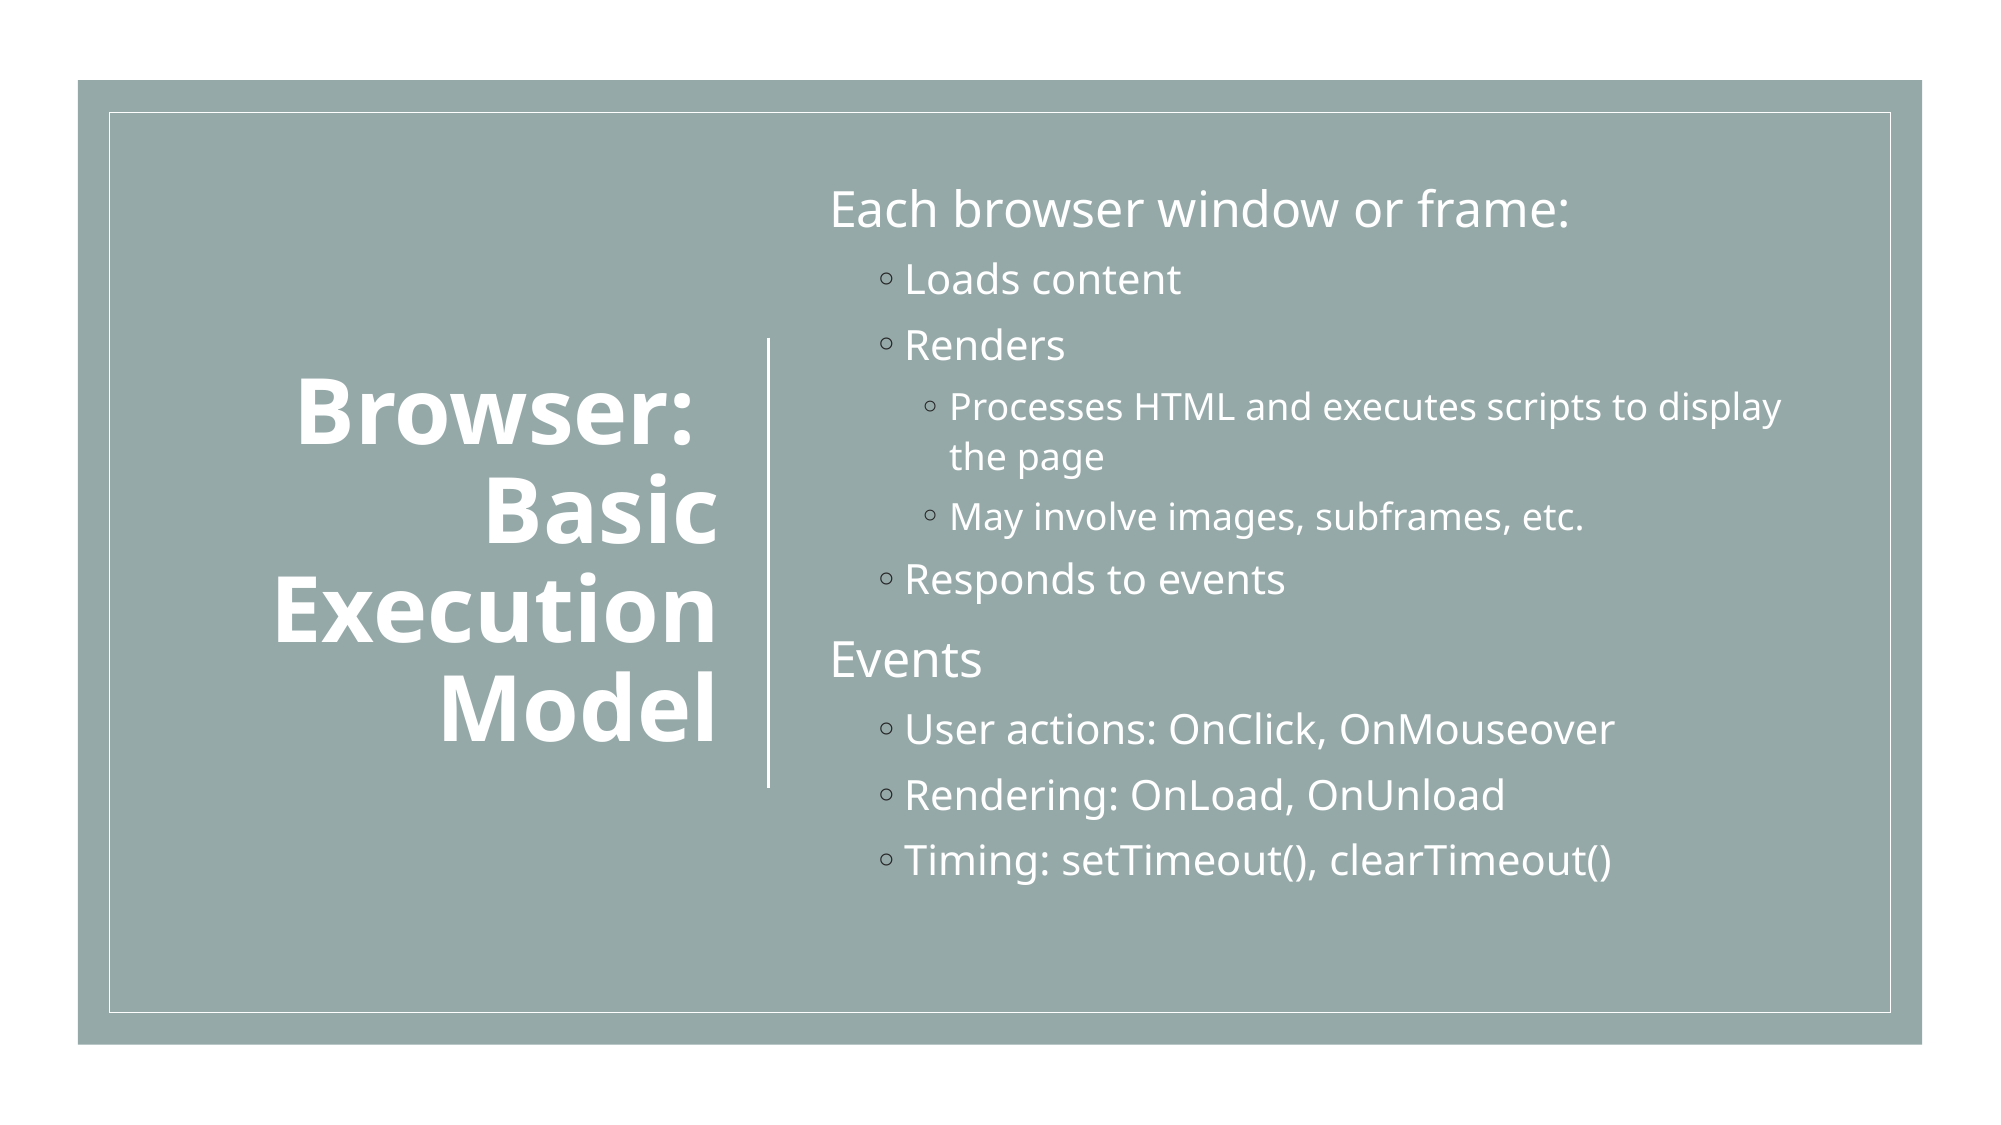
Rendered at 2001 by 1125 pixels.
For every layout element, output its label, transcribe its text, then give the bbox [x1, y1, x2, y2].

list Each browser window or frame: Loads content Renders Processes HTML and executes scripts to display the page May involve images, subframes, etc. Responds to events Events User actions: OnClick, OnMouseover Rendering: OnLoad, OnUnload Timing: setTimeout(), clearTimeout() [814, 164, 1858, 961]
text_box [109, 112, 1891, 1013]
text_box [77, 79, 1923, 1046]
title Browser: Basic Execution Model [97, 164, 735, 962]
text_box [0, 0, 2000, 1125]
